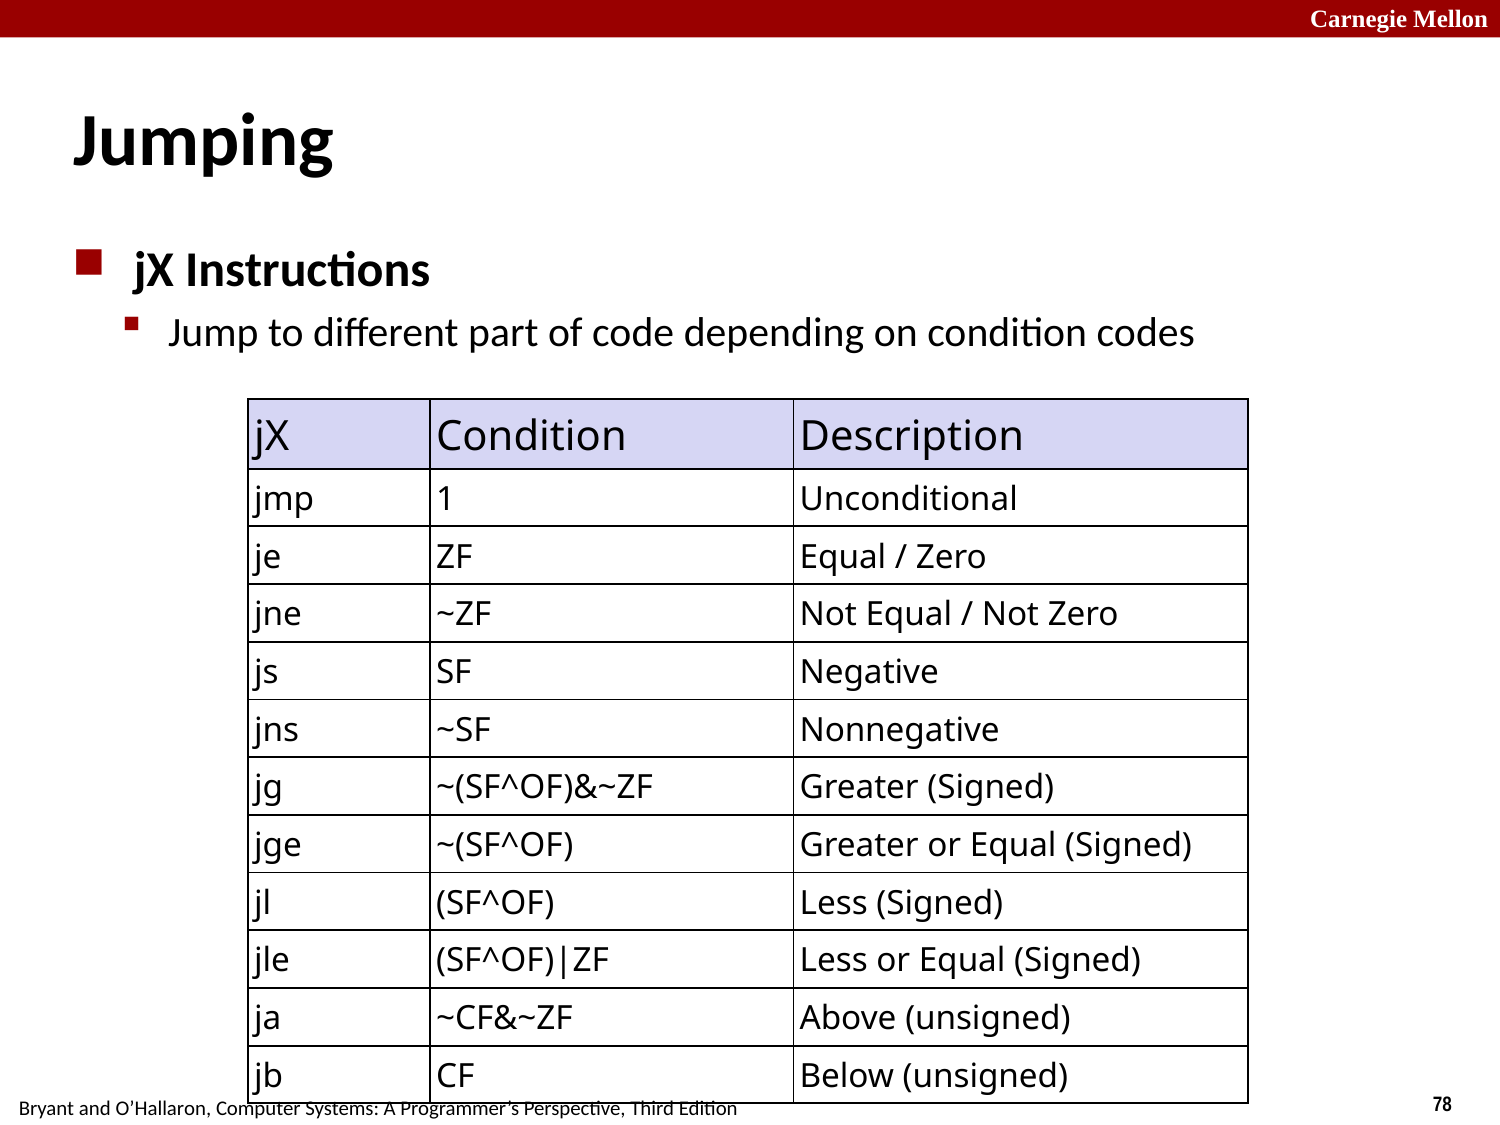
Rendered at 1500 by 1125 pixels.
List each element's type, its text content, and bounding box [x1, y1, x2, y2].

table_cell ~(SF^OF) [431, 816, 793, 872]
text_box jX Instructions Jump to different part of code depending on condition codes [62, 229, 1438, 371]
table_cell jns [249, 700, 429, 756]
table_cell Above (unsigned) [794, 989, 1247, 1045]
table_cell 1 [431, 470, 793, 525]
table_cell jb [249, 1047, 429, 1102]
table_cell Less or Equal (Signed) [794, 931, 1247, 987]
table_header Condition [431, 400, 793, 468]
table_cell ZF [431, 527, 793, 583]
table_cell Greater (Signed) [794, 758, 1247, 814]
table_cell je [249, 527, 429, 583]
table_cell Unconditional [794, 470, 1247, 525]
table_header jX [249, 400, 429, 468]
table_cell Below (unsigned) [794, 1047, 1247, 1102]
table_cell ~CF&~ZF [431, 989, 793, 1045]
table_cell ja [249, 989, 429, 1045]
table_cell CF [431, 1047, 793, 1102]
table_cell ~SF [431, 700, 793, 756]
table_cell Nonnegative [794, 700, 1247, 756]
table_cell Equal / Zero [794, 527, 1247, 583]
table_cell Less (Signed) [794, 873, 1247, 929]
table_cell jle [249, 931, 429, 987]
table_cell Negative [794, 643, 1247, 699]
table_cell jl [249, 873, 429, 929]
table_cell jne [249, 585, 429, 641]
table_cell (SF^OF)|ZF [431, 931, 793, 987]
table_header Description [794, 400, 1247, 468]
table_cell js [249, 643, 429, 699]
table_cell jge [249, 816, 429, 872]
table_cell (SF^OF) [431, 873, 793, 929]
table_cell ~(SF^OF)&~ZF [431, 758, 793, 814]
table_cell SF [431, 643, 793, 699]
text_box Jumping [58, 41, 1434, 230]
table_cell ~ZF [431, 585, 793, 641]
table_cell jmp [249, 470, 429, 525]
table_cell jg [249, 758, 429, 814]
table_cell Greater or Equal (Signed) [794, 816, 1247, 872]
table_cell Not Equal / Not Zero [794, 585, 1247, 641]
